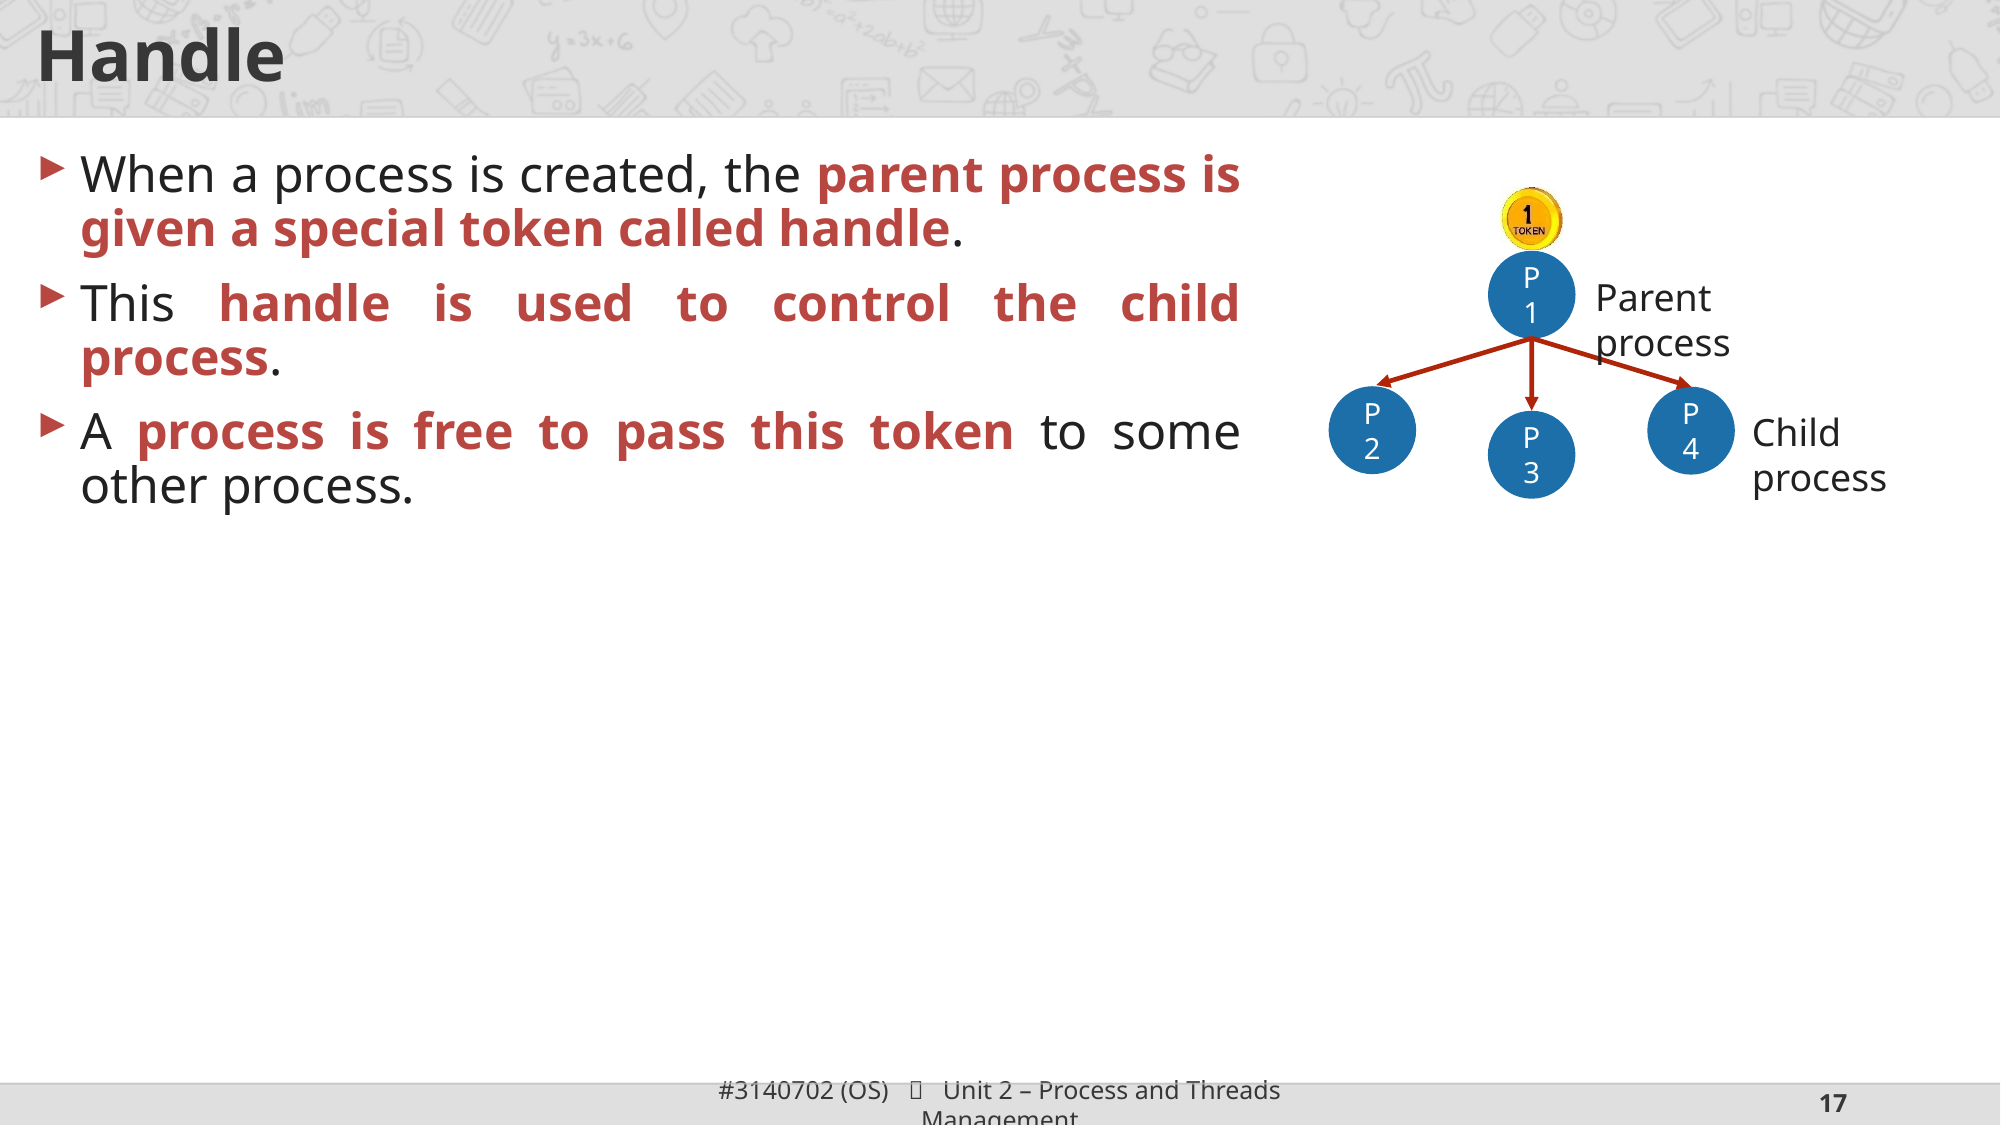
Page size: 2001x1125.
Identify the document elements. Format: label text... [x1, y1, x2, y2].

title Handle [0, 0, 2000, 117]
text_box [1376, 338, 1531, 386]
list When a process is created, the parent process is given a special token called handle. This handle is used to control the child process. A process is free to pass this token to some other process. [21, 141, 1257, 1059]
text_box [1532, 338, 1692, 387]
text_box Parent process [1580, 266, 1836, 371]
text_box P3 [1486, 409, 1577, 500]
text_box P2 [1327, 385, 1418, 476]
text_box P1 [1486, 250, 1577, 338]
text_box P4 [1646, 385, 1736, 476]
picture [1500, 187, 1563, 250]
text_box Child process [1737, 401, 1978, 507]
